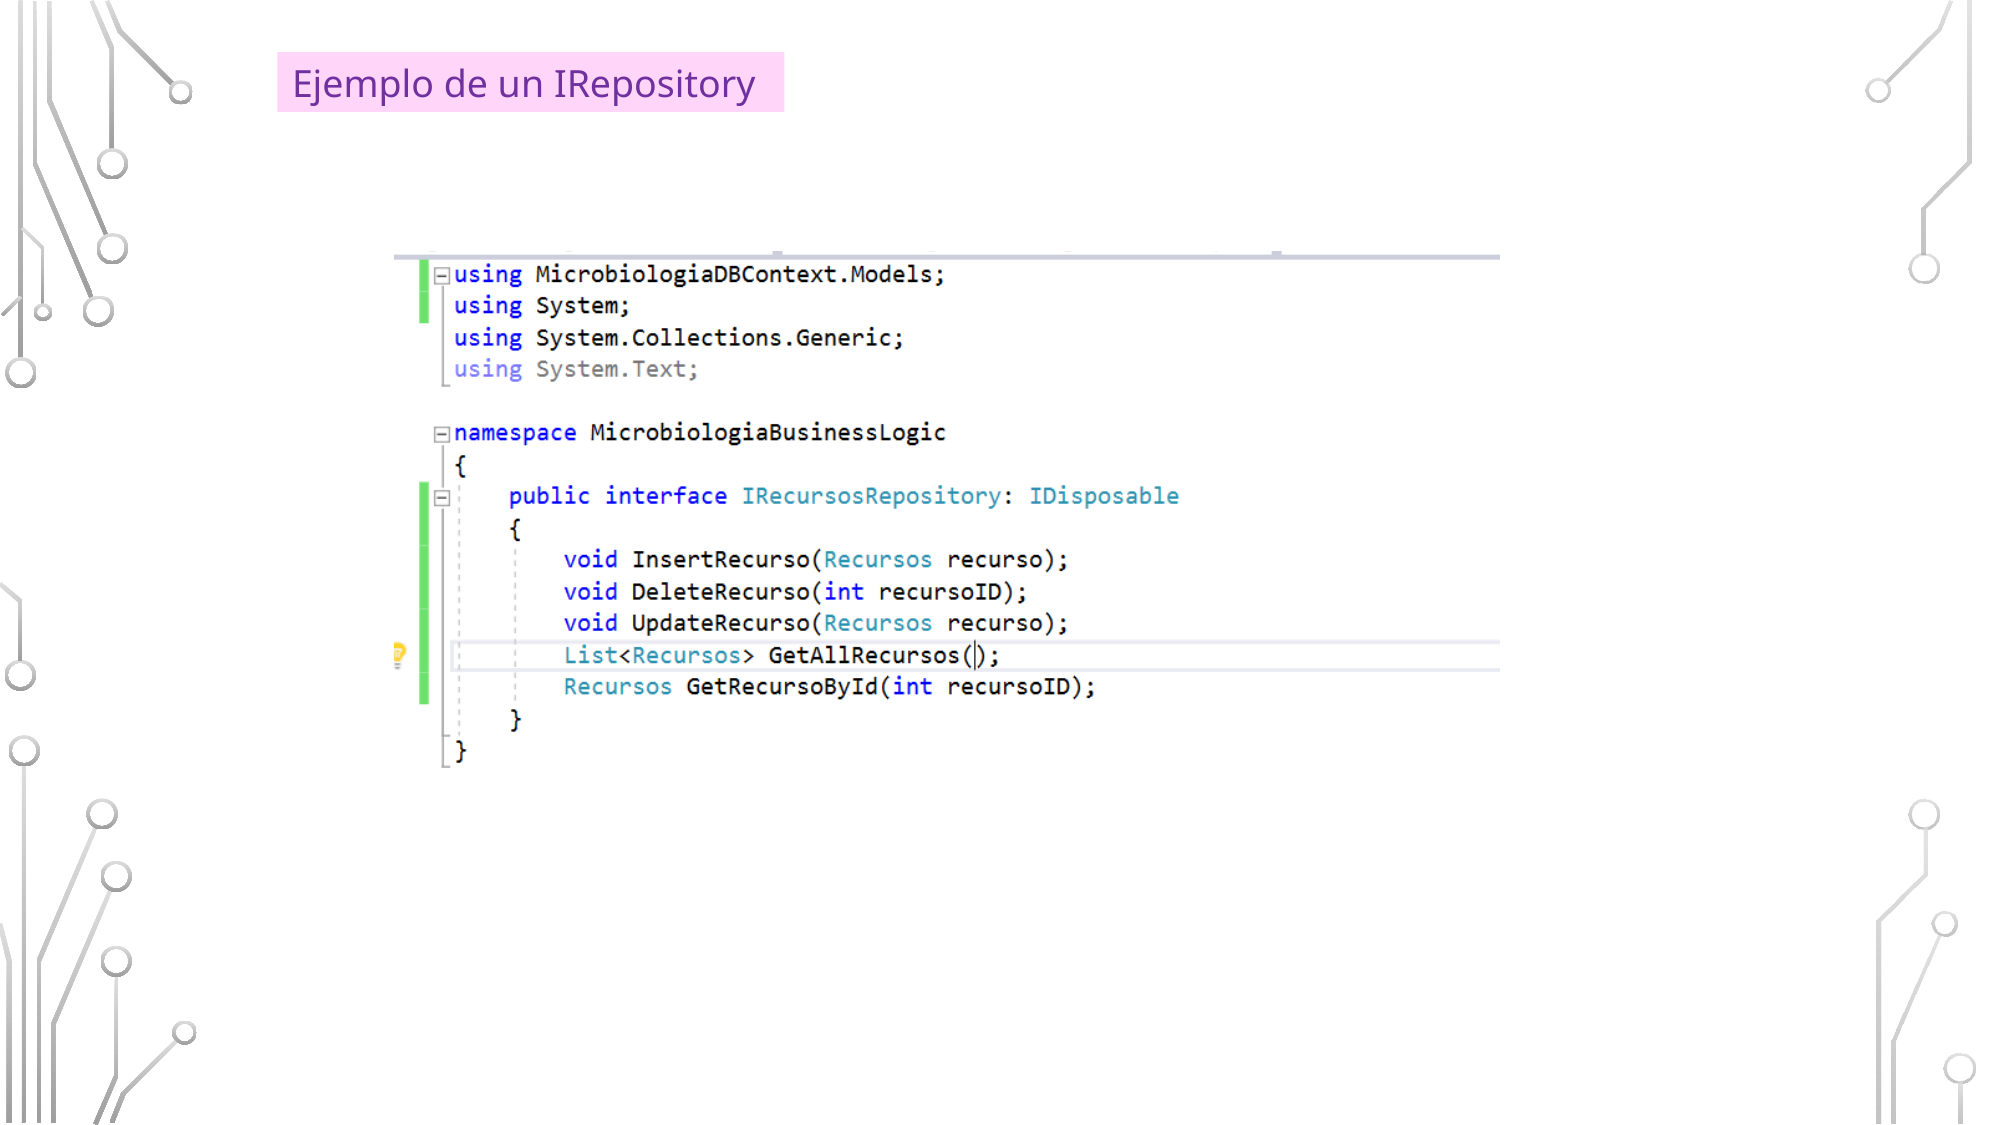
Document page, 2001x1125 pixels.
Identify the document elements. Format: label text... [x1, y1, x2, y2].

picture [393, 251, 1501, 900]
text_box Ejemplo de un IRepository [277, 52, 785, 112]
